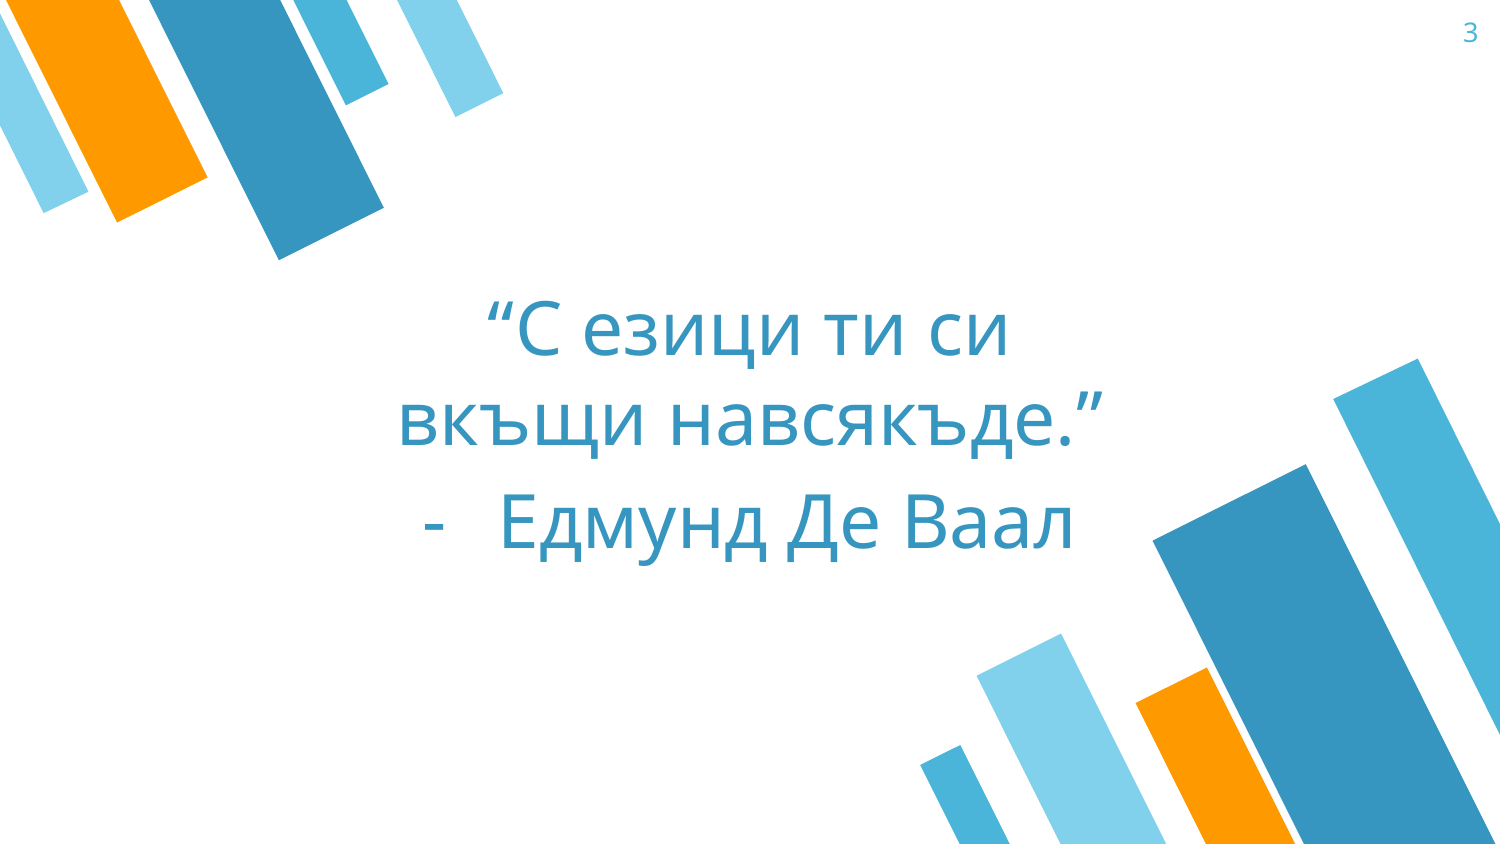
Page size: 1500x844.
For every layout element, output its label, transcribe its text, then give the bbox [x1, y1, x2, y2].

list “С езици ти си вкъщи навсякъде.” Едмунд Де Ваал [362, 226, 1138, 617]
slide_number ‹#› [1403, 0, 1494, 65]
